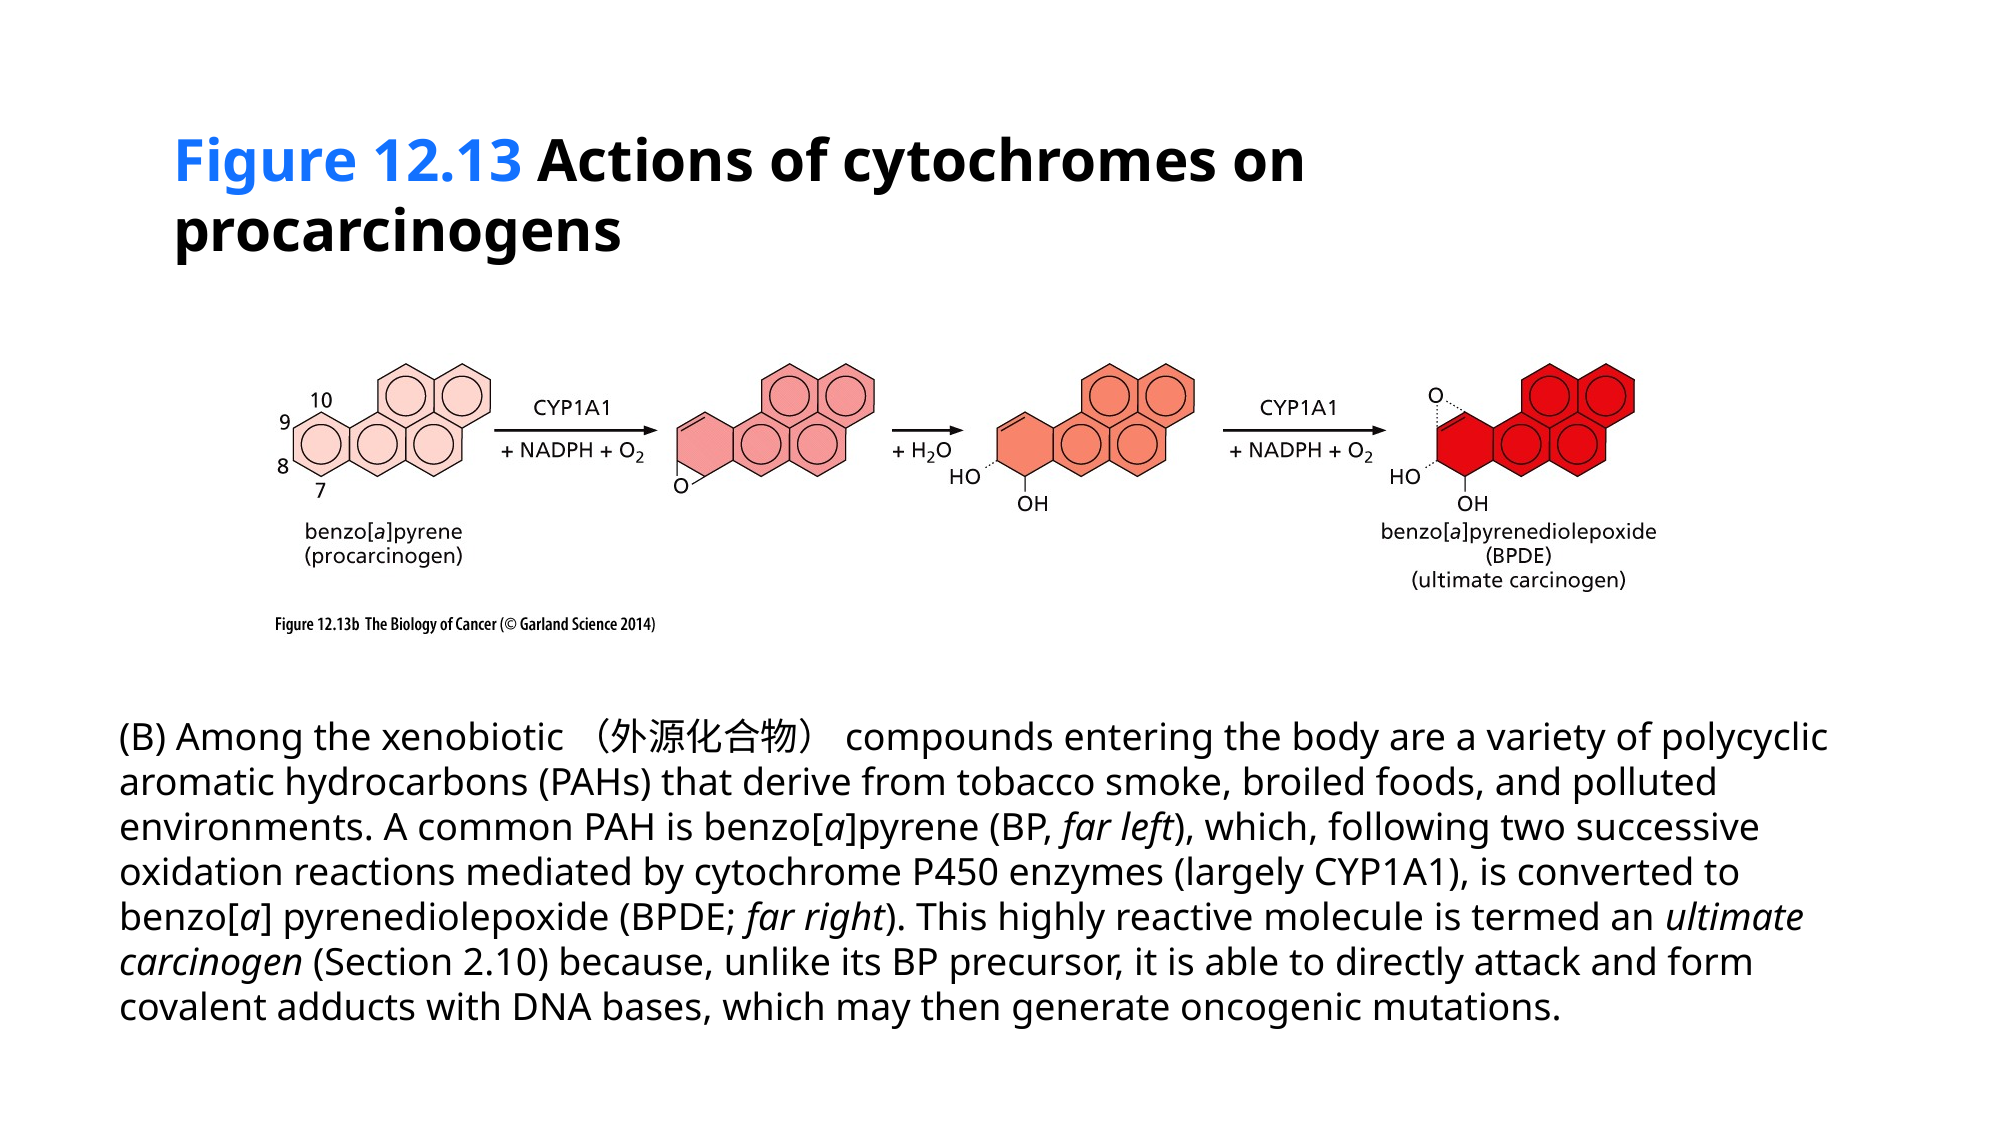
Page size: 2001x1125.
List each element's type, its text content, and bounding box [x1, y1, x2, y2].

text_box Figure 12.13 Actions of cytochromes on procarcinogens [158, 115, 1775, 271]
text_box (B) Among the xenobiotic（外源化合物）compounds entering the body are a variety of polycyclic aromatic hydrocarbons (PAHs) that derive from tobacco smoke, broiled foods, and polluted environments. A common PAH is benzo[a]pyrene (BP, far left), which, following two successive oxidation reactions mediated by cytochrome P450 enzymes (largely CYP1A1), is converted to benzo[a] pyrenediolepoxide (BPDE; far right). This highly reactive molecule is termed an ultimate carcinogen (Section 2.10) because, unlike its BP precursor, it is able to directly attack and form covalent adducts with DNA bases, which may then generate oncogenic mutations. [104, 705, 1920, 1036]
picture [267, 353, 1666, 639]
